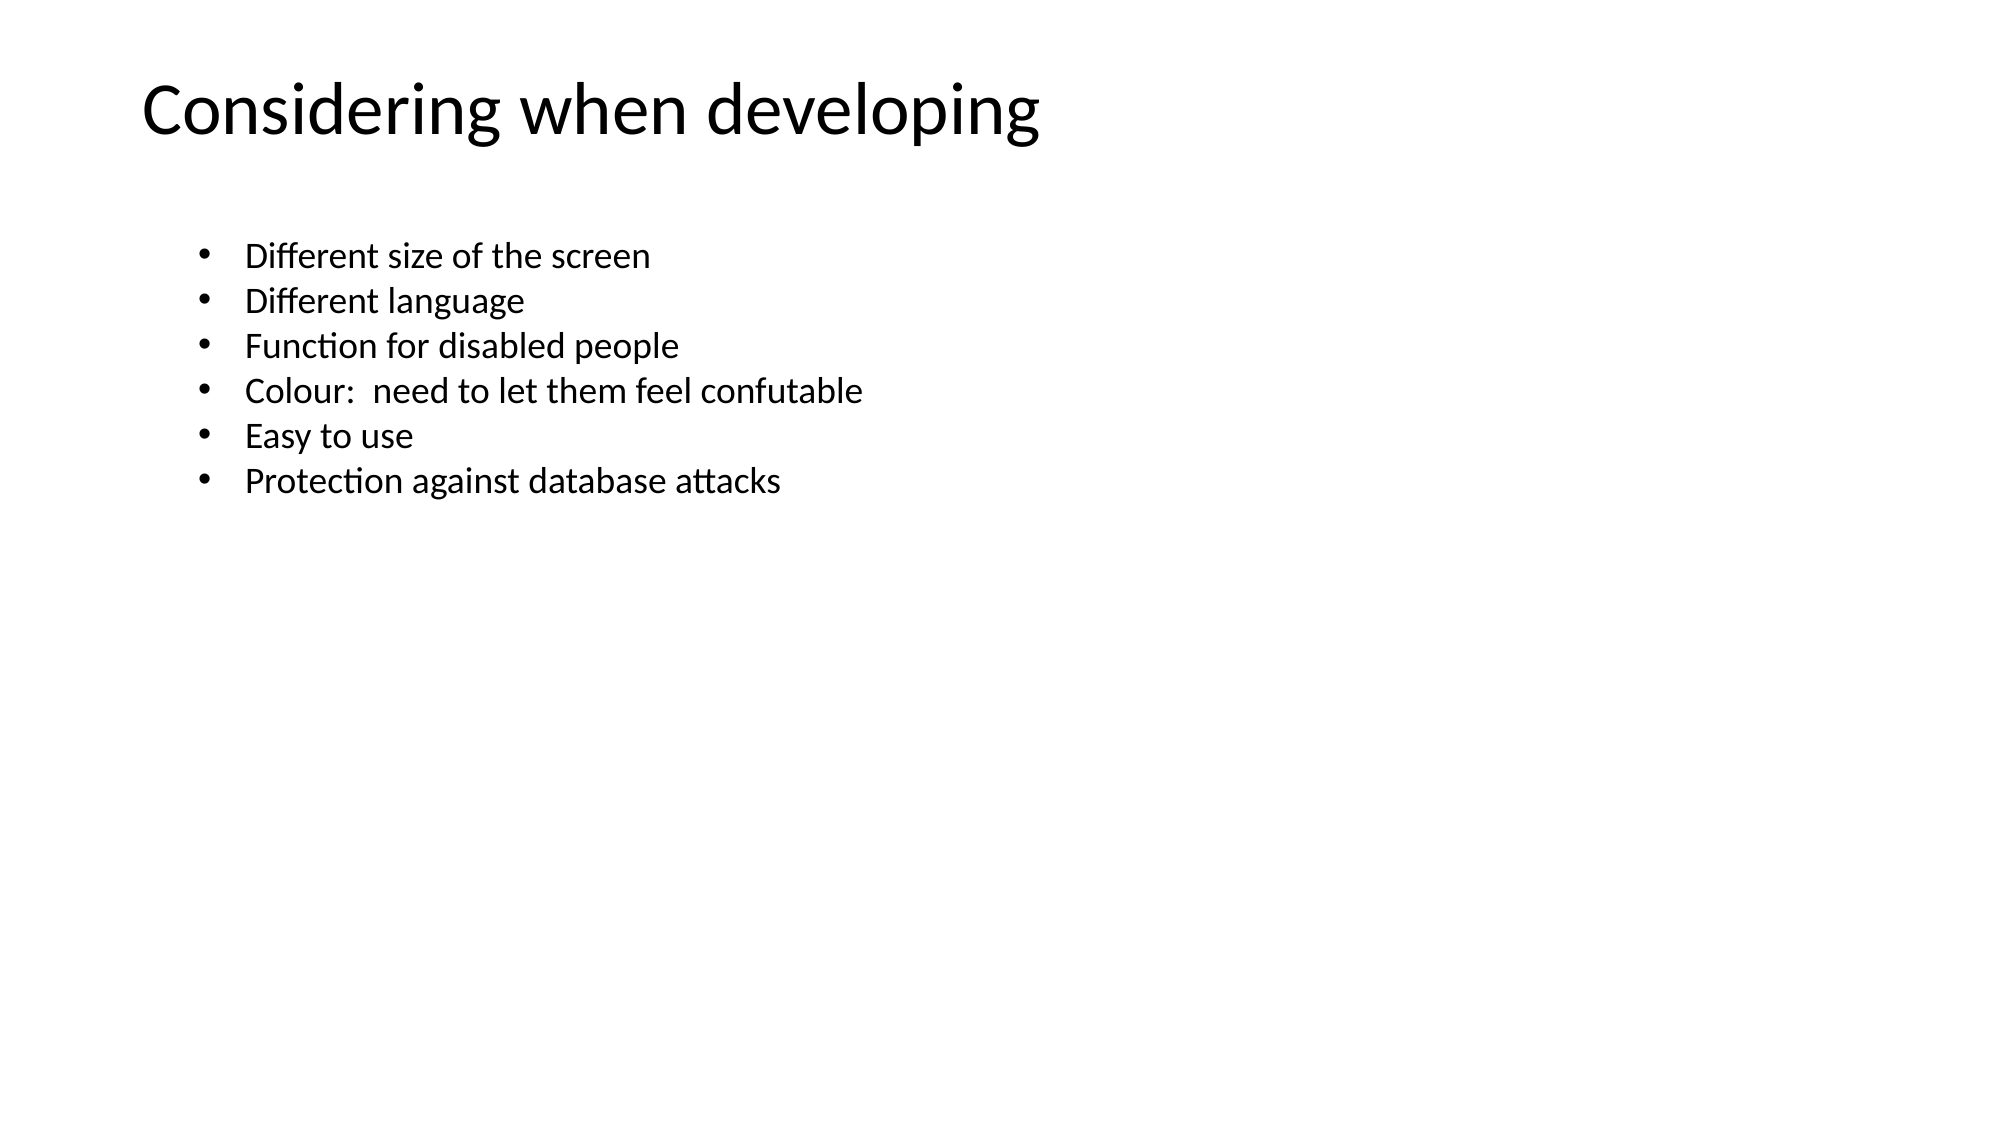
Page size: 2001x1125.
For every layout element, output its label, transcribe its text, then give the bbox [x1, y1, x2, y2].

text_box Different size of the screen Different language Function for disabled people Colour: need to let them feel confutable Easy to use Protection against database attacks [183, 223, 1000, 509]
text_box Considering when developing [127, 52, 1309, 158]
